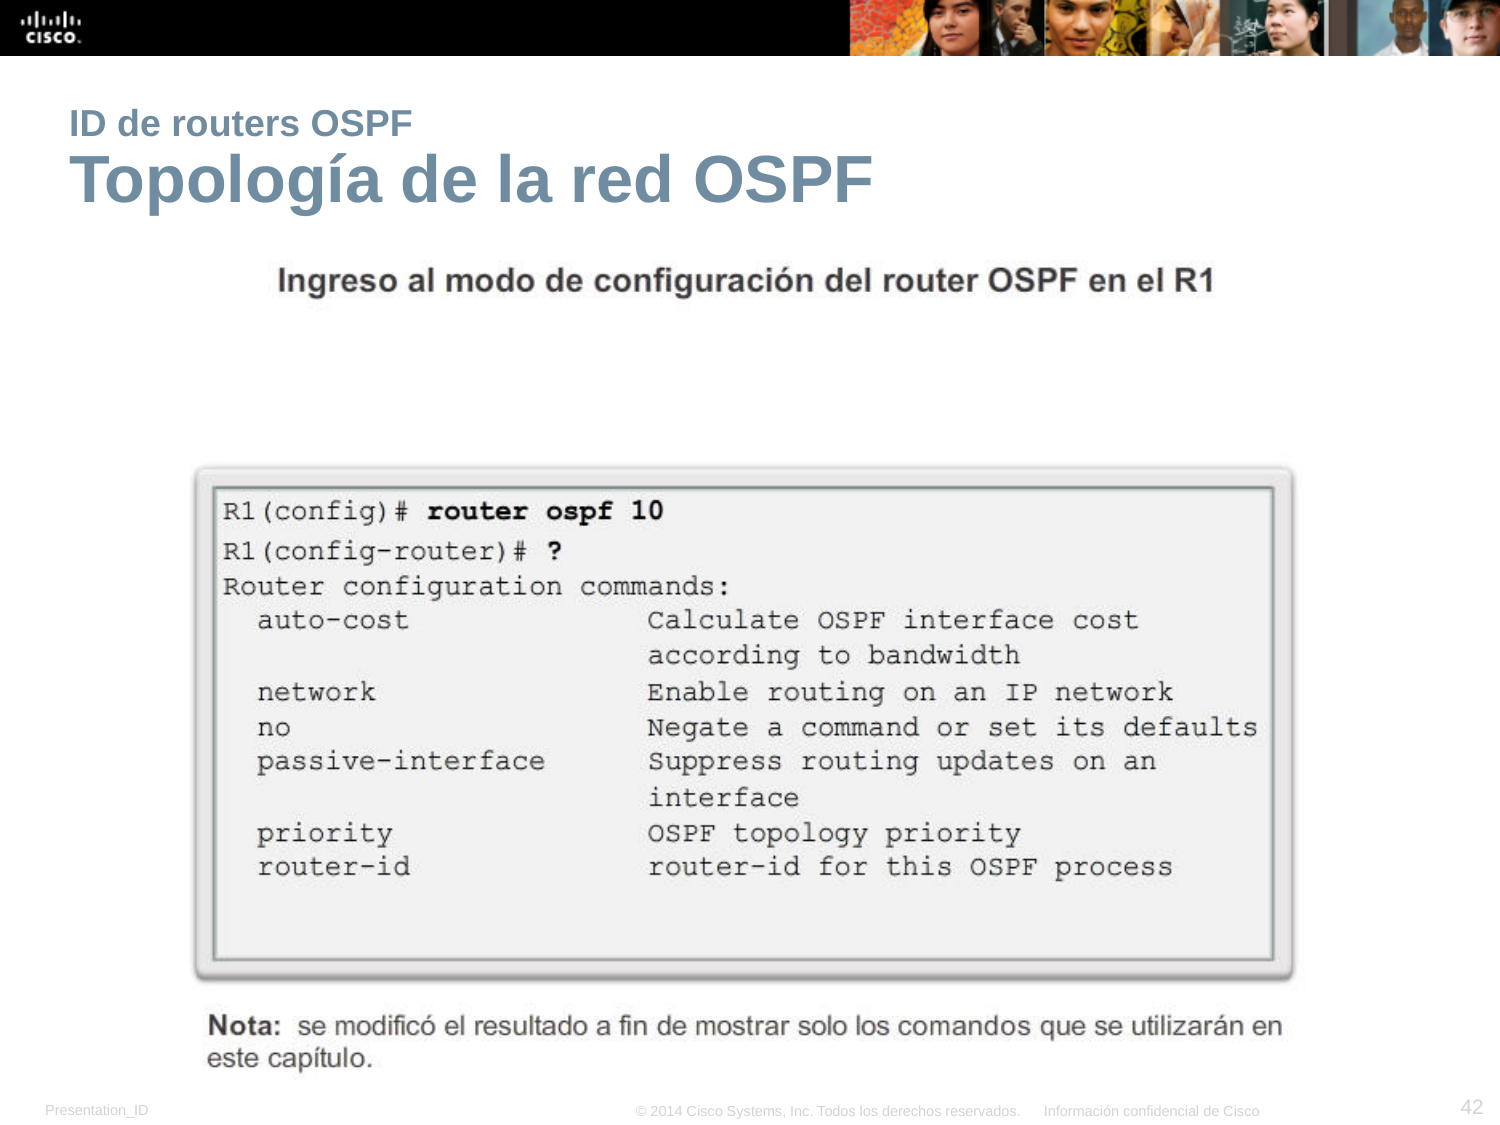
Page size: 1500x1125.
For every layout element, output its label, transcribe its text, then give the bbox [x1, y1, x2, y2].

picture [151, 259, 1306, 1086]
title ID de routers OSPF Topología de la red OSPF [55, 80, 1444, 224]
picture [0, 0, 1500, 56]
